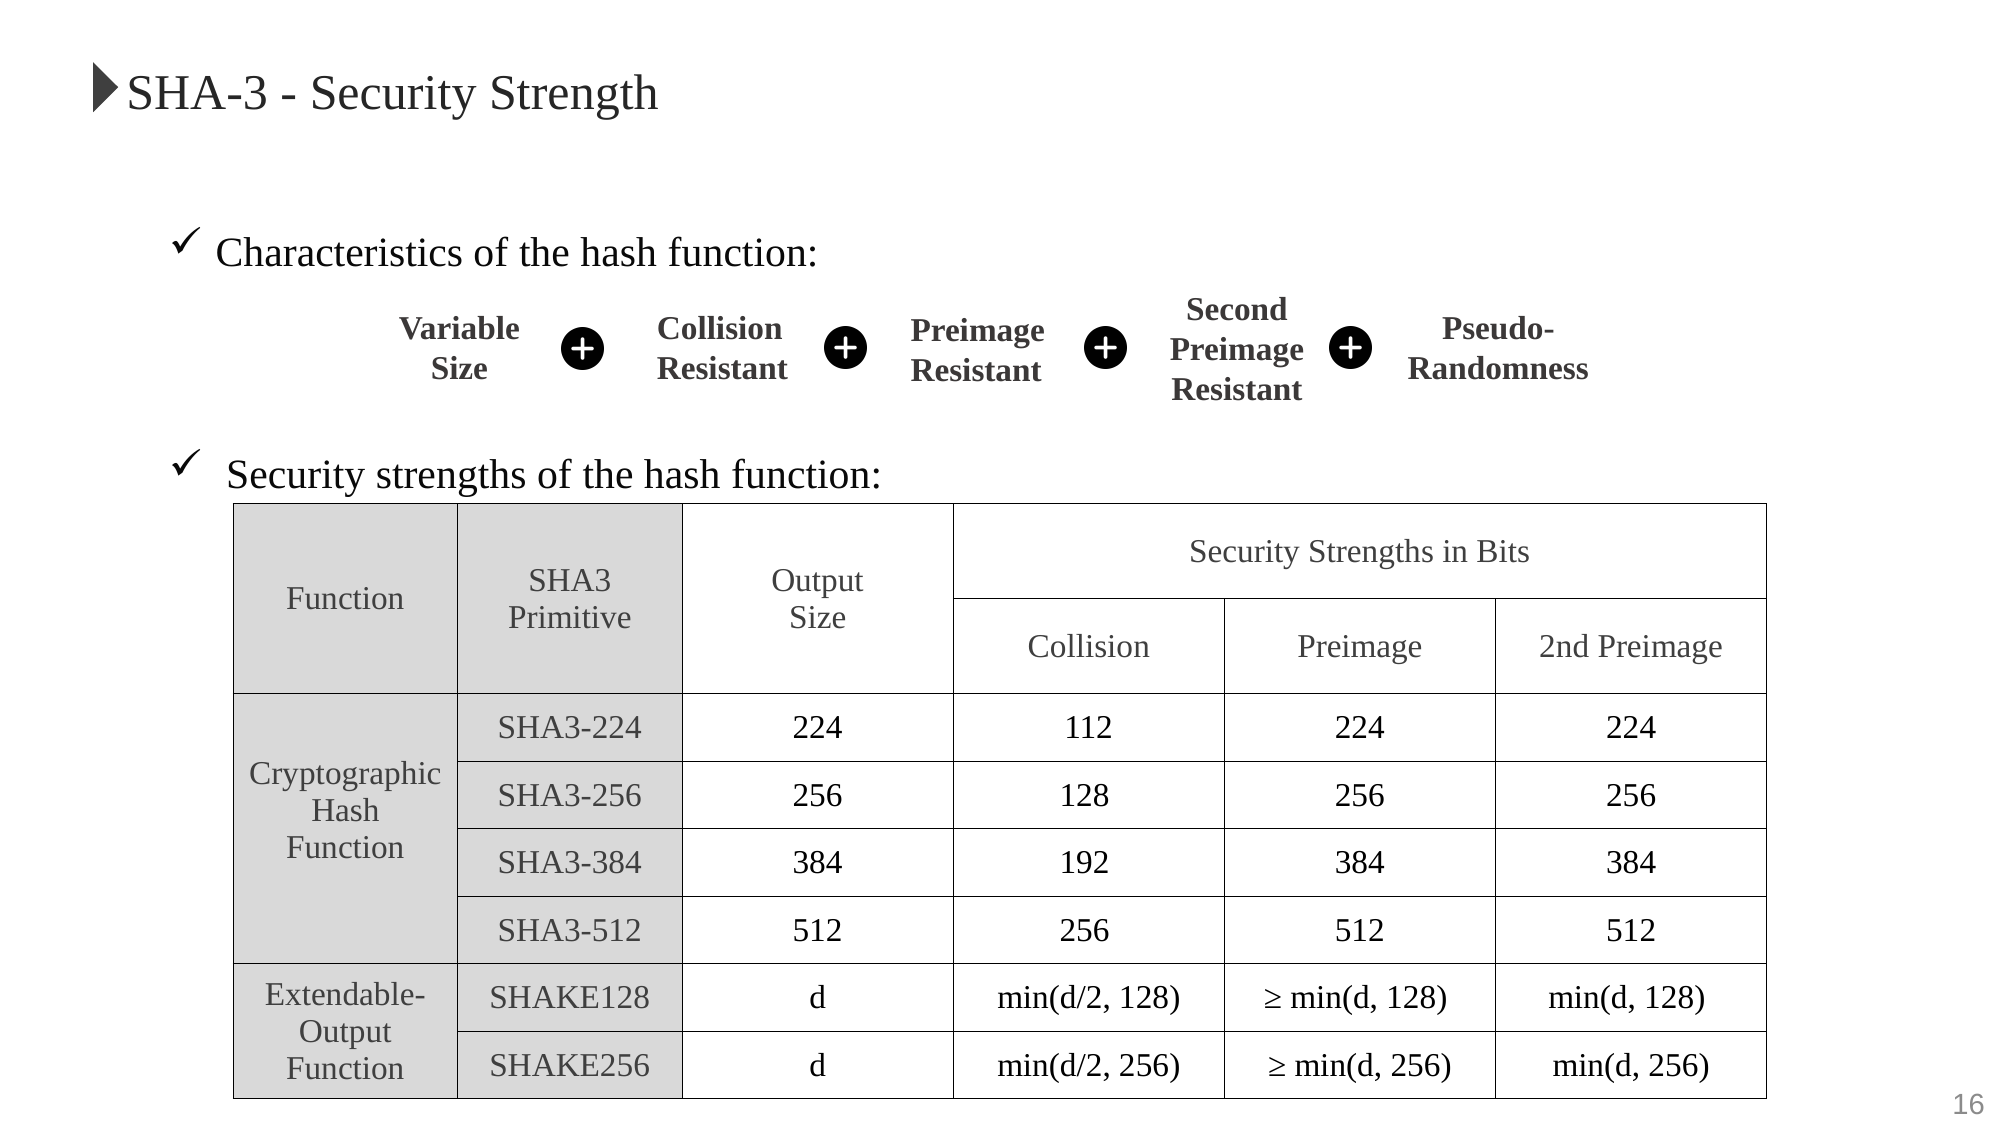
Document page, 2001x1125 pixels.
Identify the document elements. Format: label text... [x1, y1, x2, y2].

table_cell 384 [683, 829, 953, 896]
table_cell 256 [683, 762, 953, 828]
table_cell min(d, 256) [1496, 1032, 1766, 1098]
text_box Pseudo- Randomness [1381, 299, 1615, 394]
table_cell 2nd Preimage [1496, 599, 1766, 693]
table_header Output Size [683, 505, 953, 693]
text_box Collision Resistant [642, 299, 817, 394]
table_cell d [683, 1032, 953, 1098]
table_cell SHAKE128 [458, 964, 682, 1031]
table_cell Extendable-Output Function [234, 964, 457, 1098]
table_header SHA3 Primitive [458, 505, 682, 693]
table_header Function [234, 505, 457, 693]
text_box Preimage Resistant [895, 300, 1066, 396]
table_cell 512 [1496, 897, 1766, 963]
picture [561, 327, 604, 370]
table_cell 192 [954, 829, 1224, 896]
text_box Security strengths of the hash function: [154, 414, 1158, 505]
table_cell SHA3-224 [458, 694, 682, 761]
table_cell min(d/2, 128) [954, 964, 1224, 1031]
table_cell 384 [1496, 829, 1766, 896]
table_cell 512 [1225, 897, 1495, 963]
table_cell min(d/2, 256) [954, 1032, 1224, 1098]
table_cell d [683, 964, 953, 1031]
table_cell Cryptographic Hash Function [234, 694, 457, 963]
table_cell 128 [954, 762, 1224, 828]
text_box Variable Size [377, 299, 542, 394]
table_cell 512 [683, 897, 953, 963]
table_cell min(d, 128) [1496, 964, 1766, 1031]
slide_number 16 [1550, 1072, 2000, 1125]
table_cell SHAKE256 [458, 1032, 682, 1098]
table_cell SHA3-384 [458, 829, 682, 896]
table_cell 384 [1225, 829, 1495, 896]
table_header Security Strengths in Bits [954, 504, 1766, 598]
picture [1329, 326, 1372, 369]
table_cell 224 [1496, 694, 1766, 761]
text_box Second Preimage Resistant [1126, 280, 1348, 415]
picture [824, 326, 867, 369]
text_box Characteristics of the hash function: [154, 192, 1162, 283]
table_cell Preimage [1225, 599, 1495, 693]
table_cell SHA3-512 [458, 897, 682, 963]
table_cell 112 [954, 694, 1224, 761]
table_cell Collision [954, 599, 1224, 693]
table_cell ≥ min(d, 128) [1225, 964, 1495, 1031]
table_cell 224 [683, 694, 953, 761]
table_cell 256 [1225, 762, 1495, 828]
table_cell 256 [1496, 762, 1766, 828]
table_cell 224 [1225, 694, 1495, 761]
table_cell 256 [954, 897, 1224, 963]
table_cell ≥ min(d, 256) [1225, 1032, 1495, 1098]
table_cell SHA3-256 [458, 762, 682, 828]
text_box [93, 52, 677, 129]
picture [1084, 326, 1127, 369]
